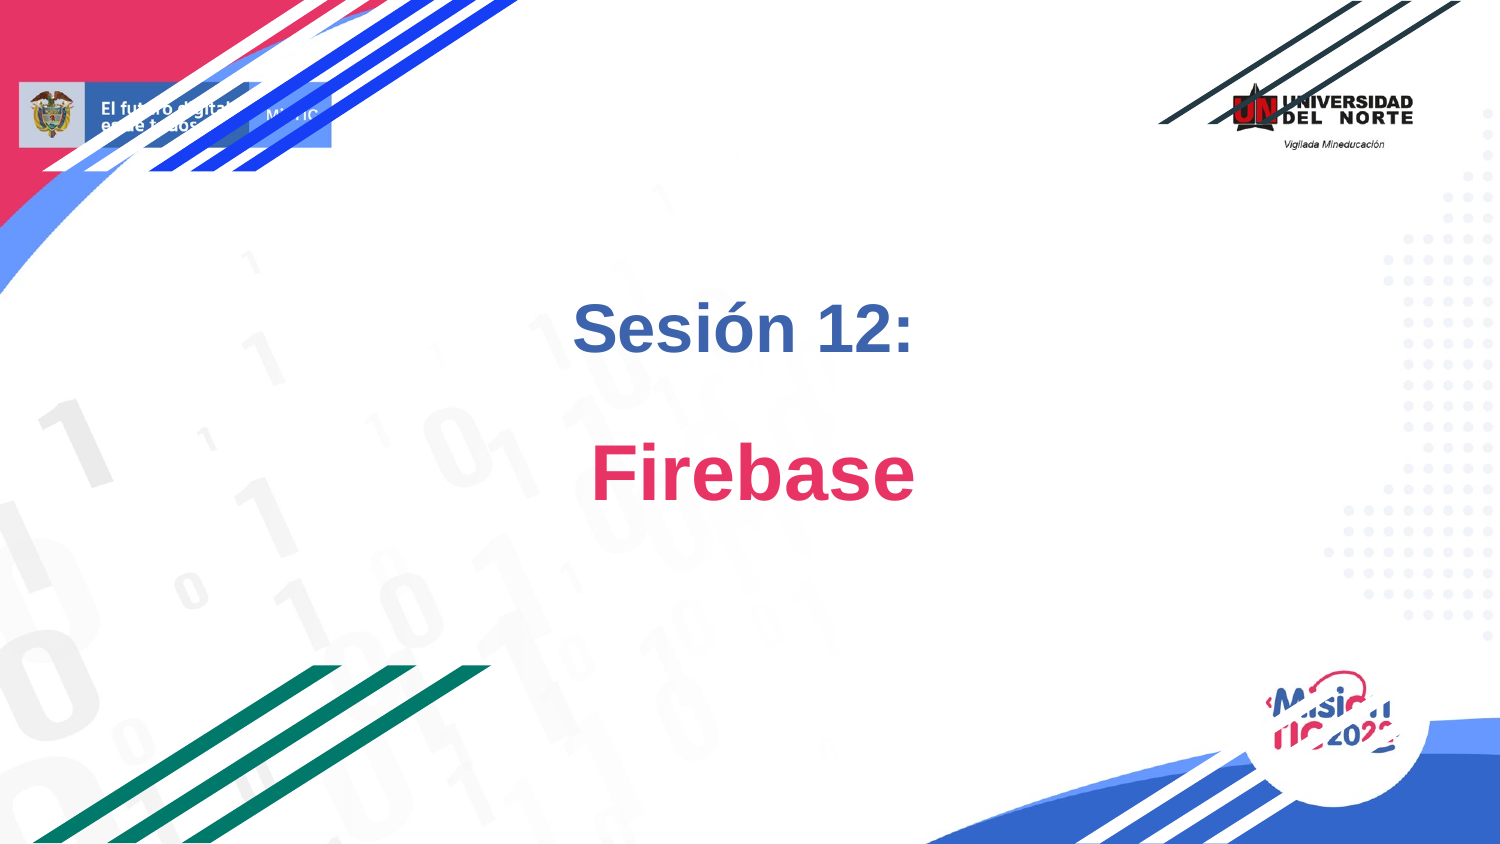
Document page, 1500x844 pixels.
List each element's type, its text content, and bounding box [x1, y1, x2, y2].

picture [136, 698, 367, 844]
title Sesión 12: Firebase [210, 178, 1297, 635]
text_box [367, 653, 1133, 731]
picture [0, 0, 1500, 844]
